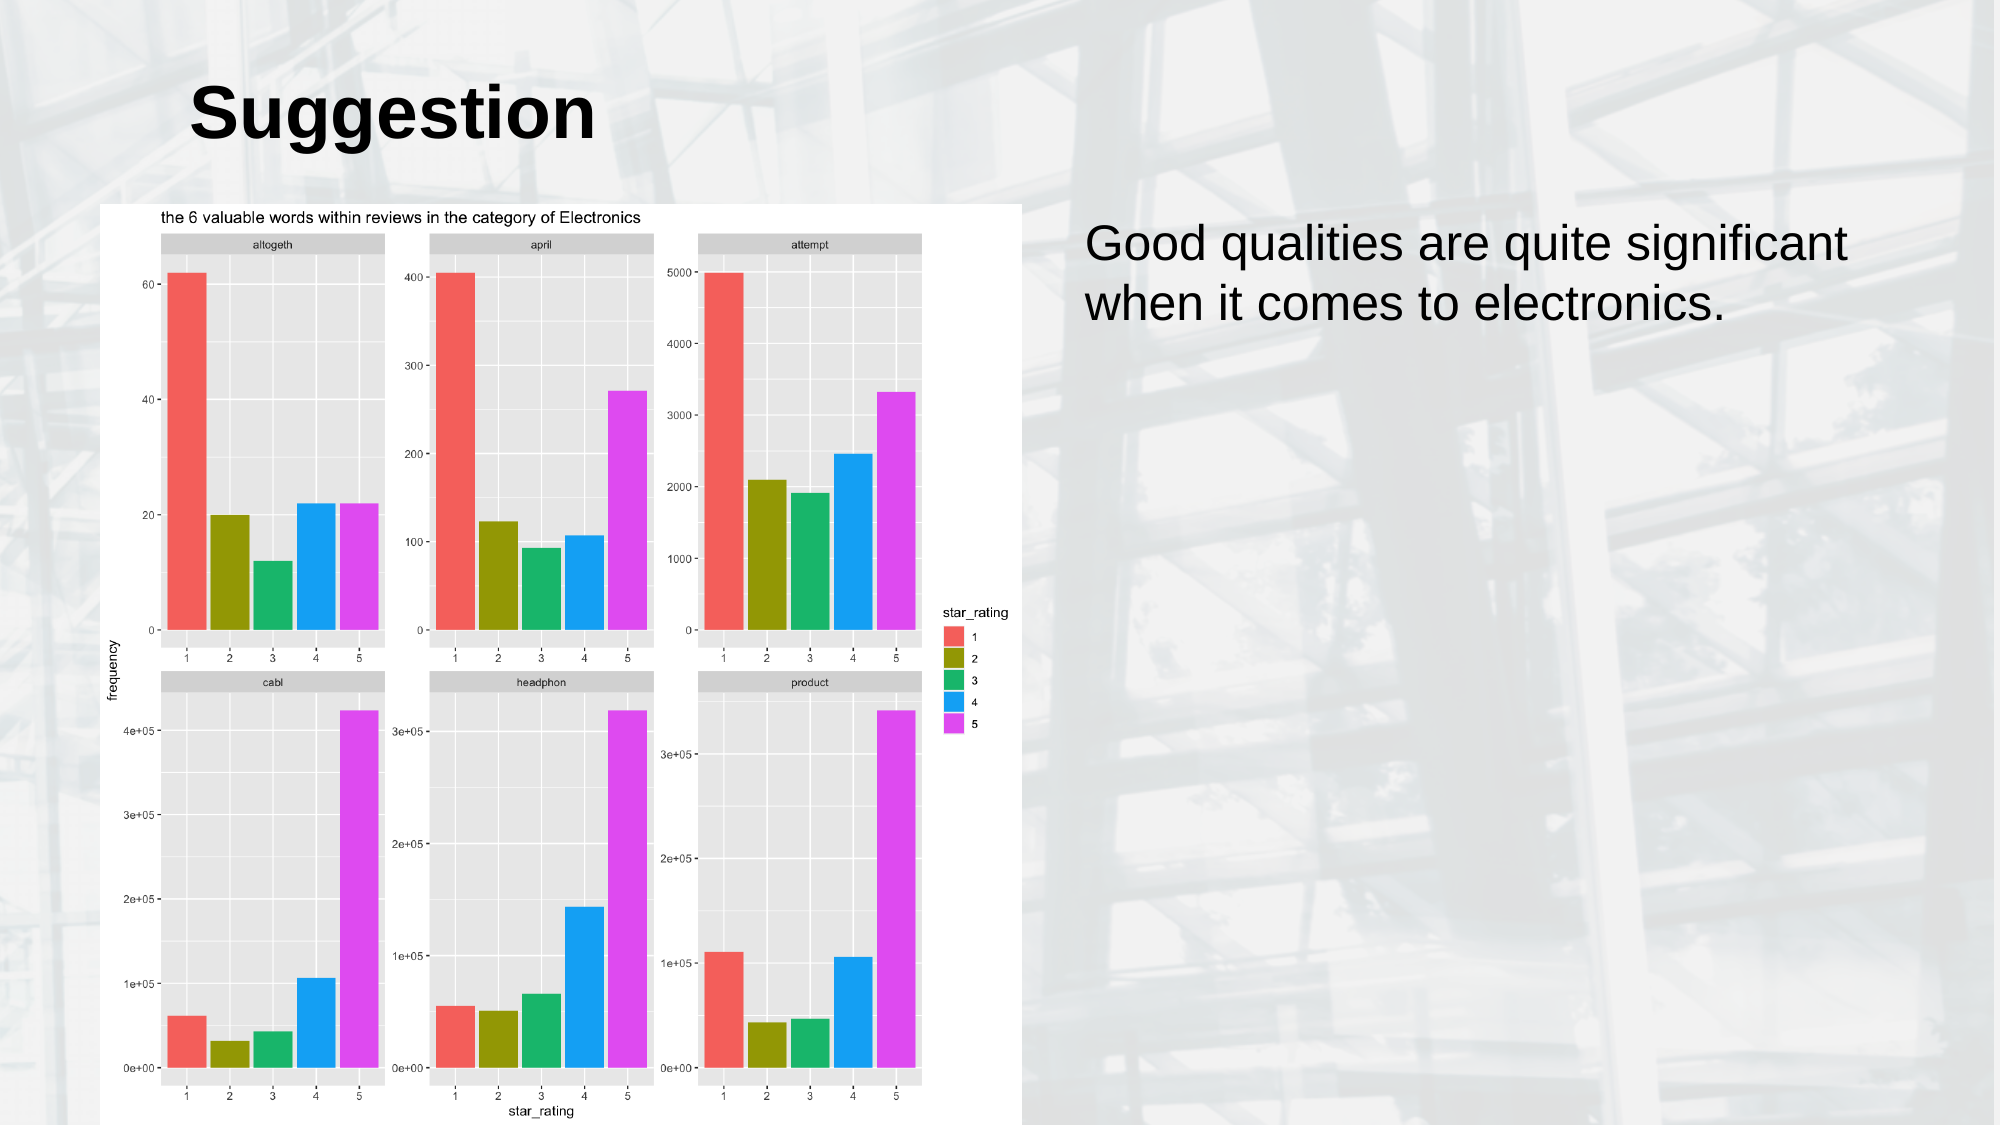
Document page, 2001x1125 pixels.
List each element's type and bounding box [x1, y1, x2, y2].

text_box [0, 0, 2000, 1125]
picture [100, 204, 1022, 1125]
